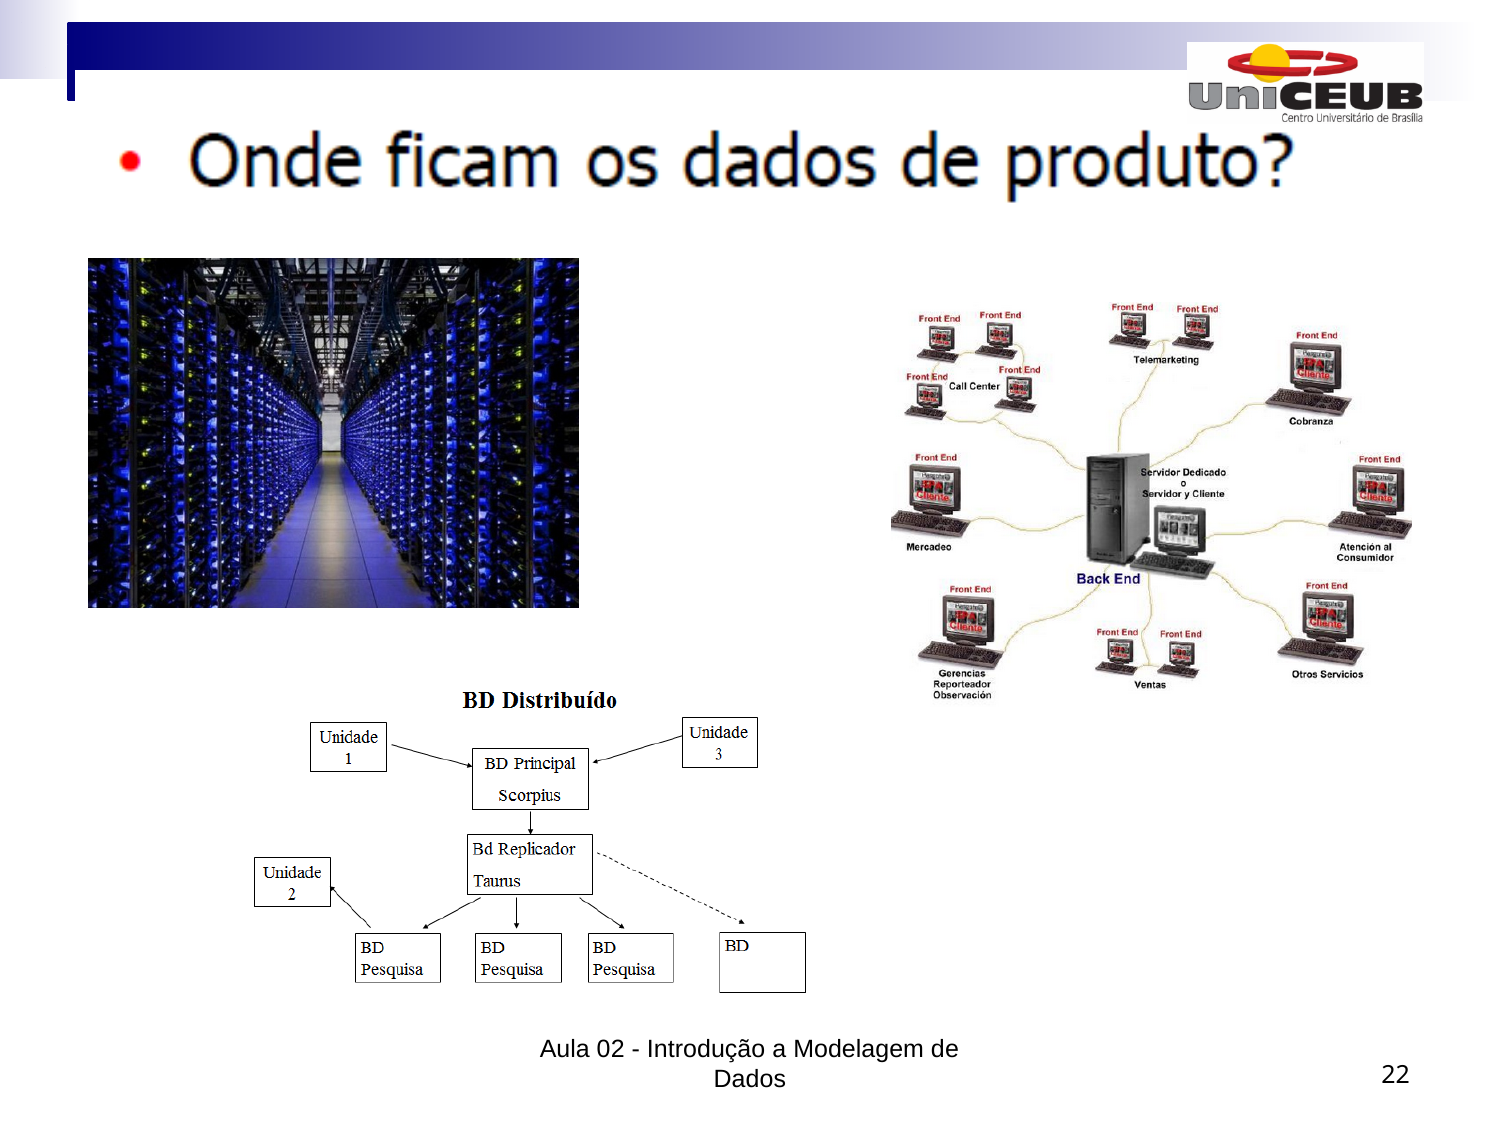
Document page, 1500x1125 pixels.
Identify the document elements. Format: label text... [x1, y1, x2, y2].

text_box Aula 02 - Introdução a Modelagem de Dados [512, 1024, 988, 1100]
picture [74, 42, 1424, 608]
picture [243, 680, 812, 998]
picture [891, 302, 1412, 715]
text_box ‹#› [1074, 1024, 1425, 1100]
